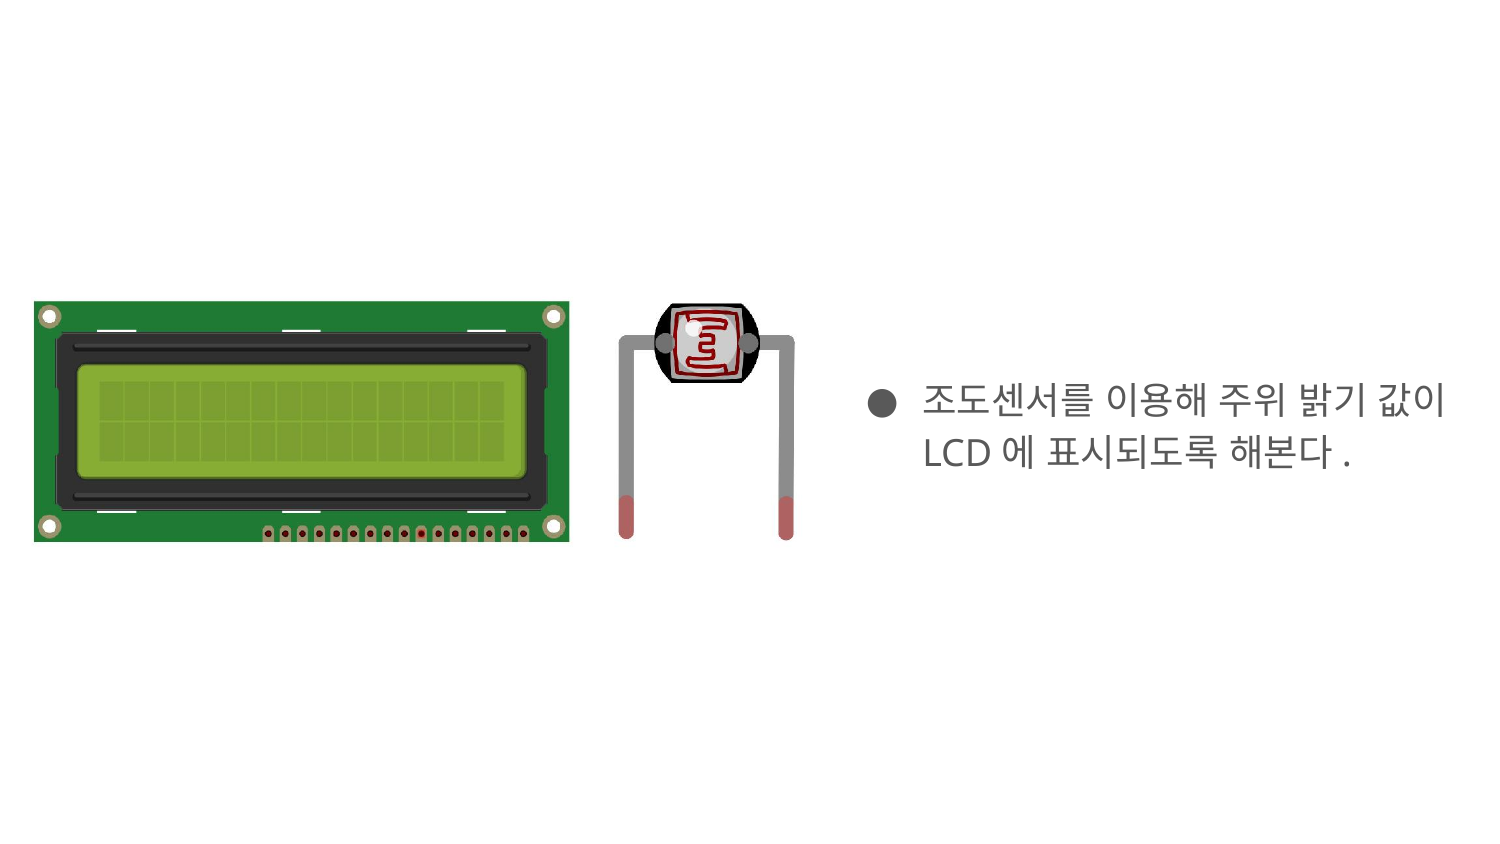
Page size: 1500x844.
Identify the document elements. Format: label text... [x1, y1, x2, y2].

picture [0, 161, 833, 683]
list 조도센서를 이용해 주위 밝기 값이 LCD에 표시되도록 해본다. [832, 0, 1500, 844]
